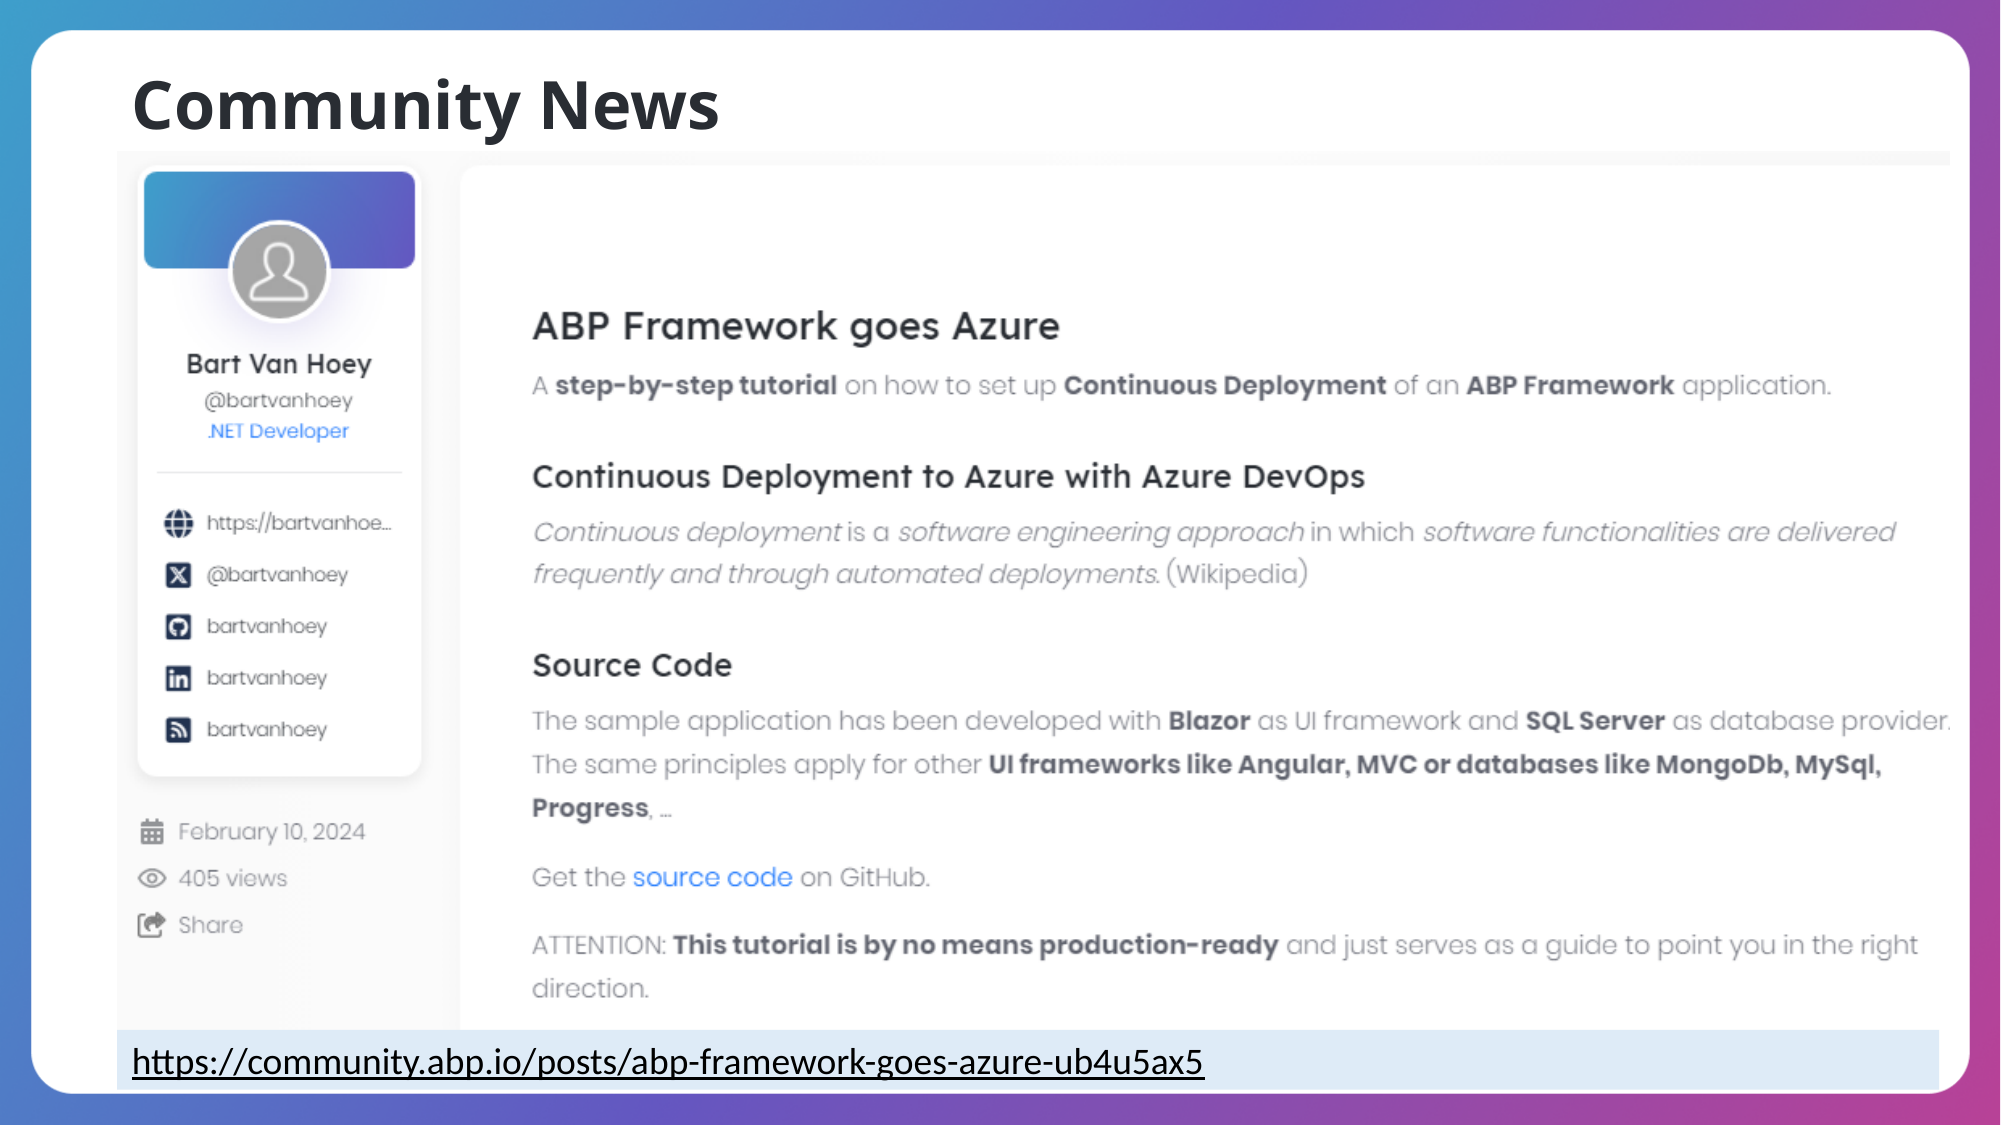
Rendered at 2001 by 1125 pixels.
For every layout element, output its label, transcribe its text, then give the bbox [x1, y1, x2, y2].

picture [0, 0, 2001, 1125]
text_box https://community.abp.io/posts/abp-framework-goes-azure-ub4u5ax5 [117, 1030, 1940, 1090]
text_box Community News [117, 55, 1412, 151]
